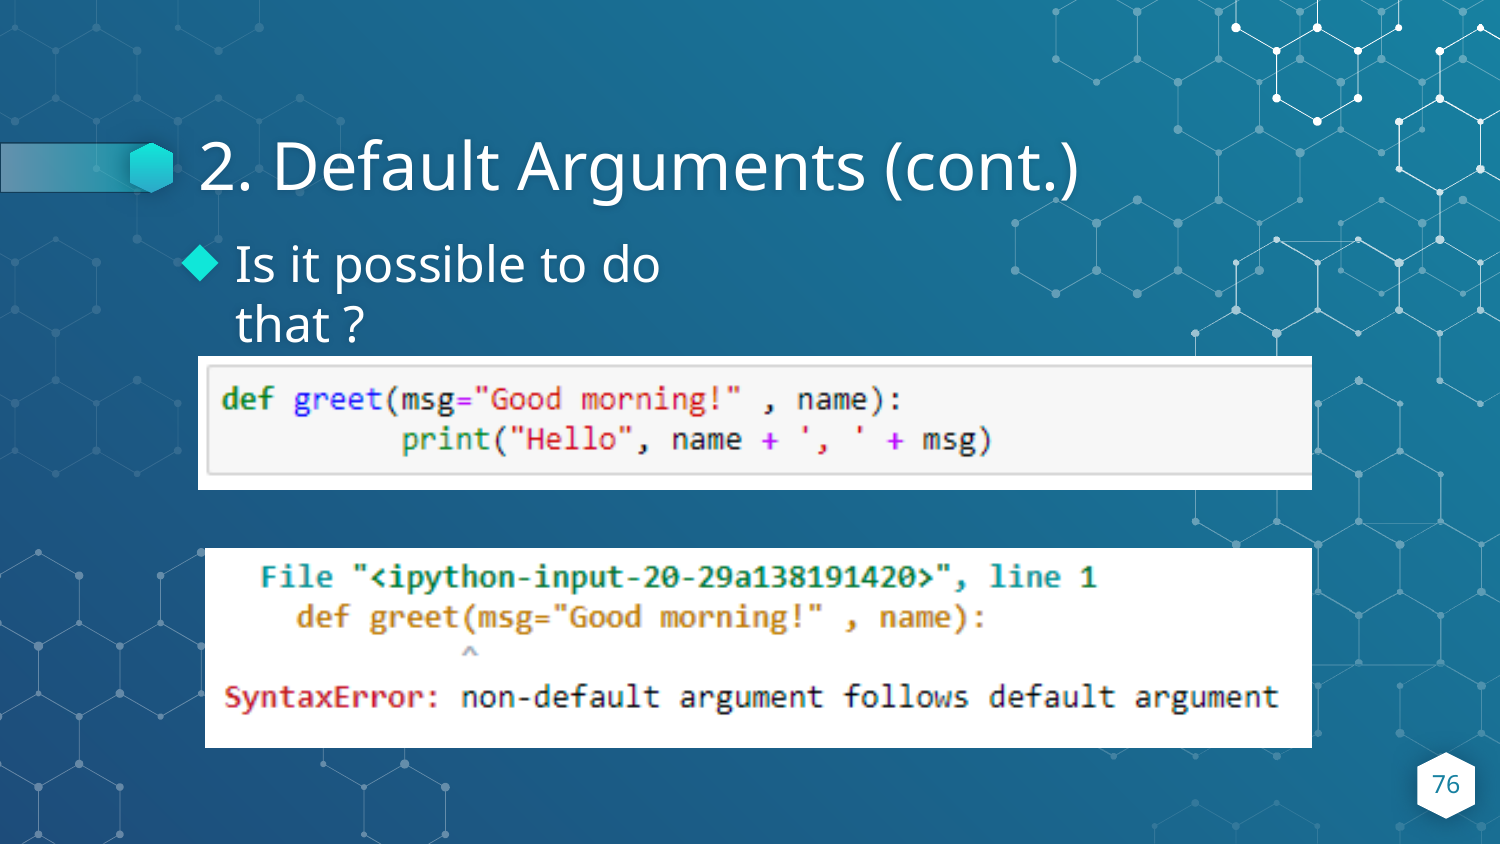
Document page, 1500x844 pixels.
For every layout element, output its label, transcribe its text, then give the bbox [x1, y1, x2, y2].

picture [204, 548, 1312, 748]
picture [197, 356, 1312, 490]
slide_number 76 [1417, 752, 1475, 819]
text_box Is it possible to do that ? [160, 231, 792, 308]
title 2. Default Arguments (cont.) [198, 140, 1302, 198]
